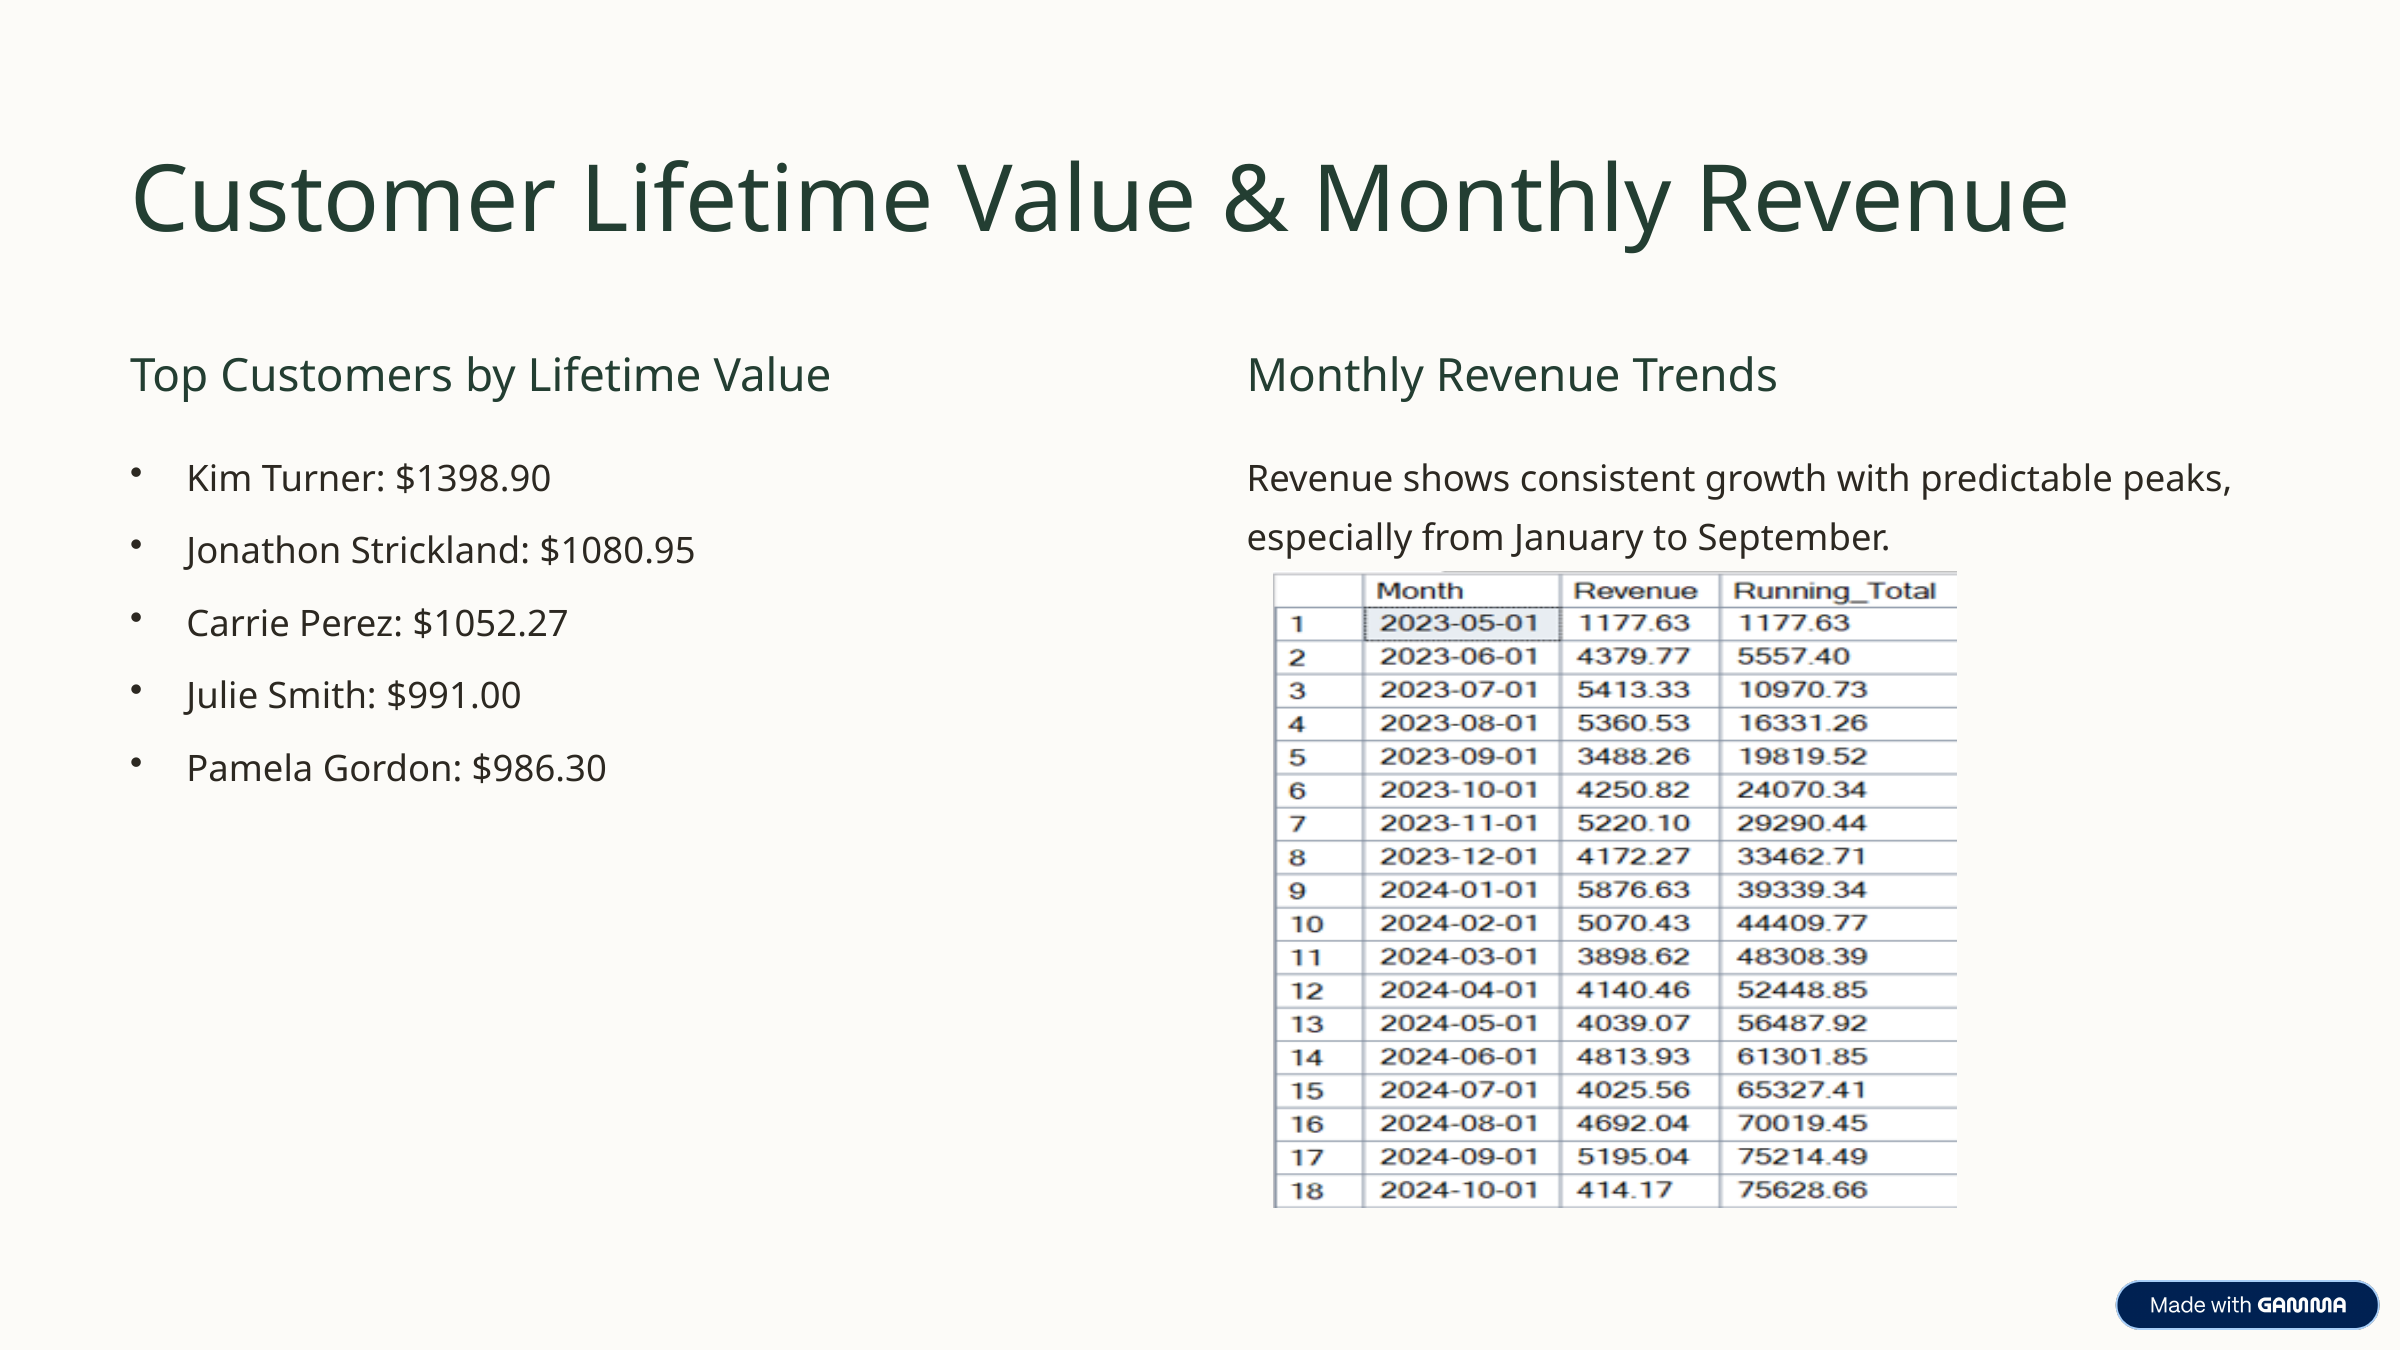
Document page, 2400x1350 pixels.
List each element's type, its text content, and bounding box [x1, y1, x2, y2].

text_box Monthly Revenue Trends [1246, 343, 1766, 402]
text_box Revenue shows consistent growth with predictable peaks, especially from January to September. [1246, 439, 2271, 559]
text_box Pamela Gordon: $986.30 [130, 729, 1155, 789]
picture [2106, 1271, 2389, 1339]
text_box Customer Lifetime Value & Monthly Revenue [130, 134, 2009, 251]
text_box Top Customers by Lifetime Value [130, 343, 814, 402]
picture [1273, 571, 1957, 1208]
text_box Julie Smith: $991.00 [130, 656, 1155, 717]
text_box Carrie Perez: $1052.27 [130, 584, 1155, 644]
text_box Jonathon Strickland: $1080.95 [130, 511, 1155, 572]
text_box Kim Turner: $1398.90 [130, 439, 1155, 499]
